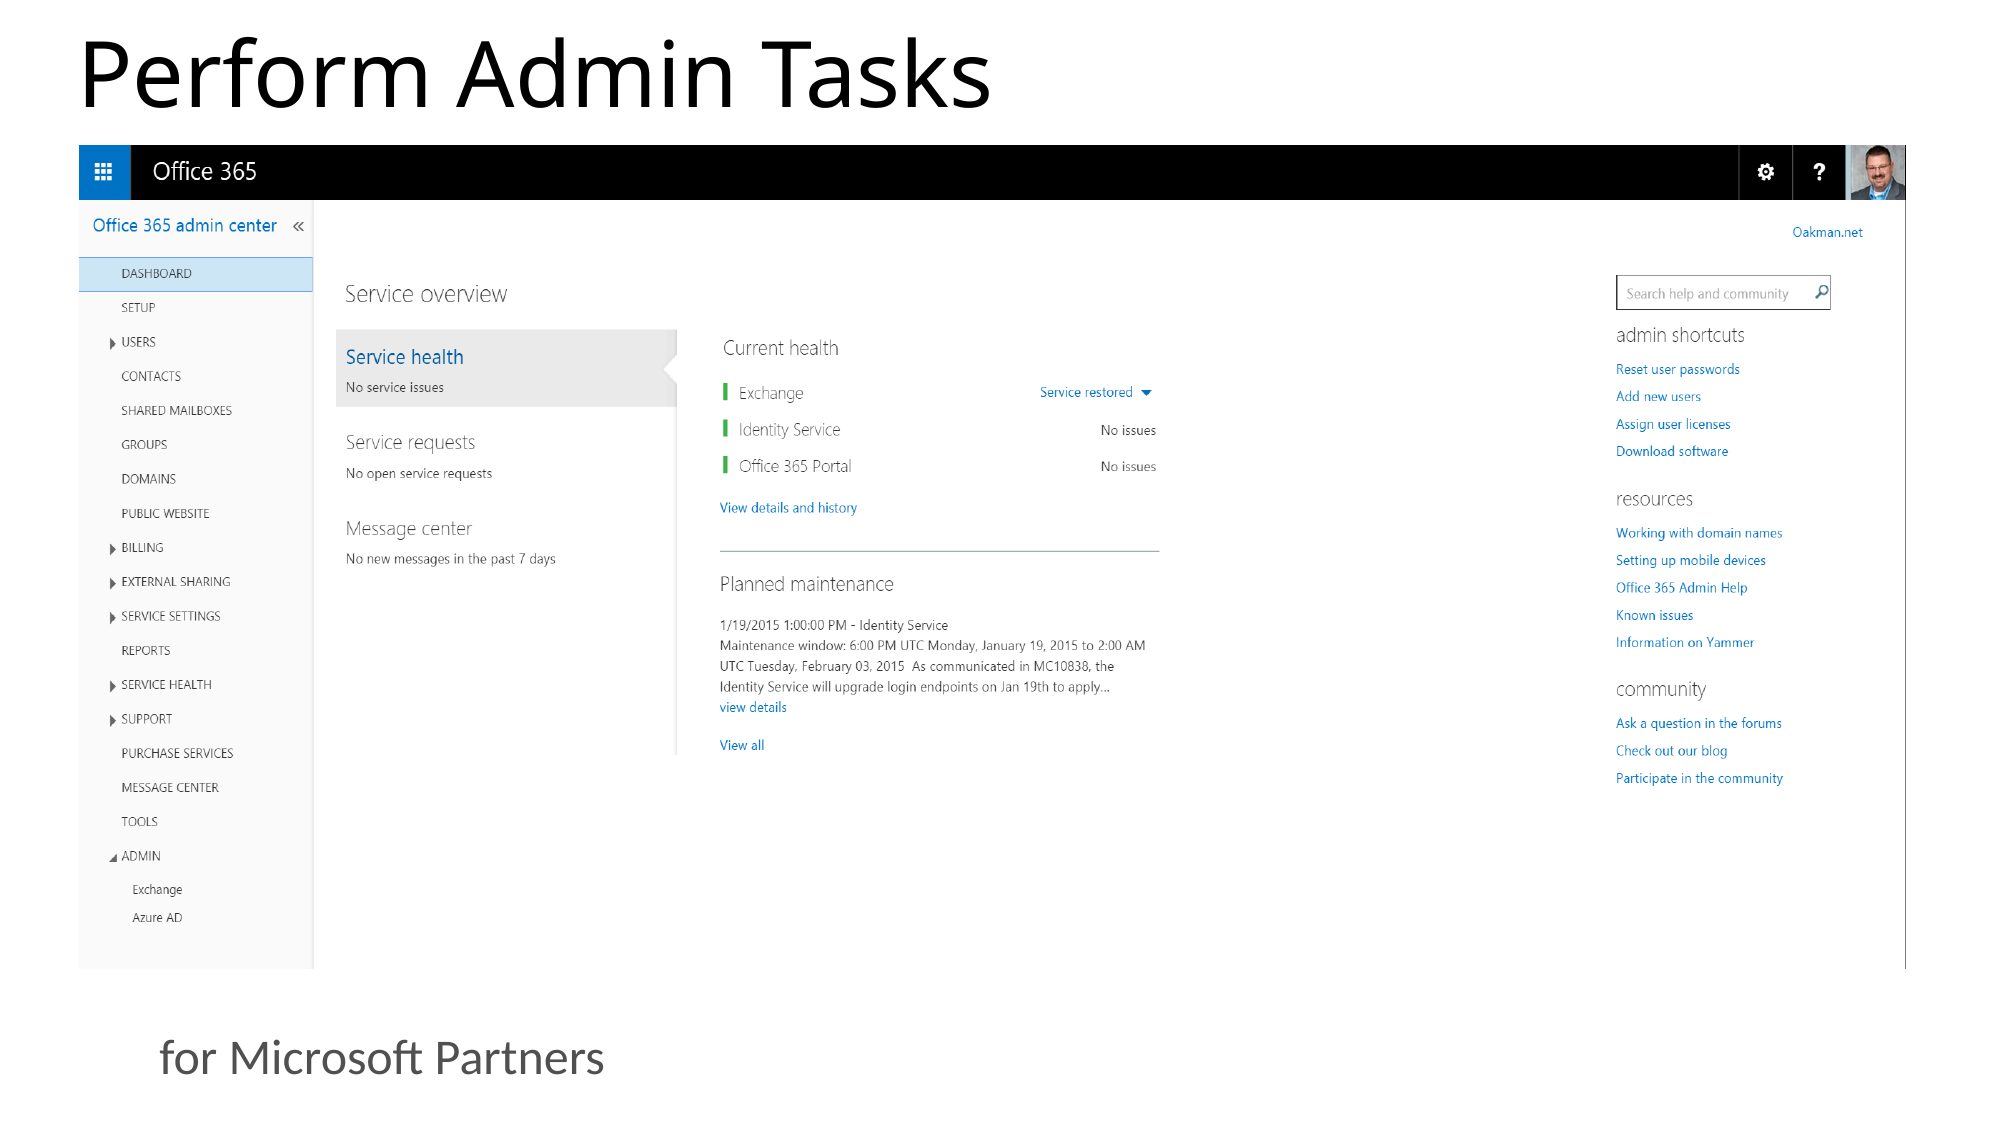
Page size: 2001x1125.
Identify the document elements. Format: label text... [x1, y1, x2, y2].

text_box for Microsoft Partners [159, 1031, 828, 1086]
title Perform Admin Tasks [62, 29, 1953, 205]
picture [79, 145, 1906, 969]
